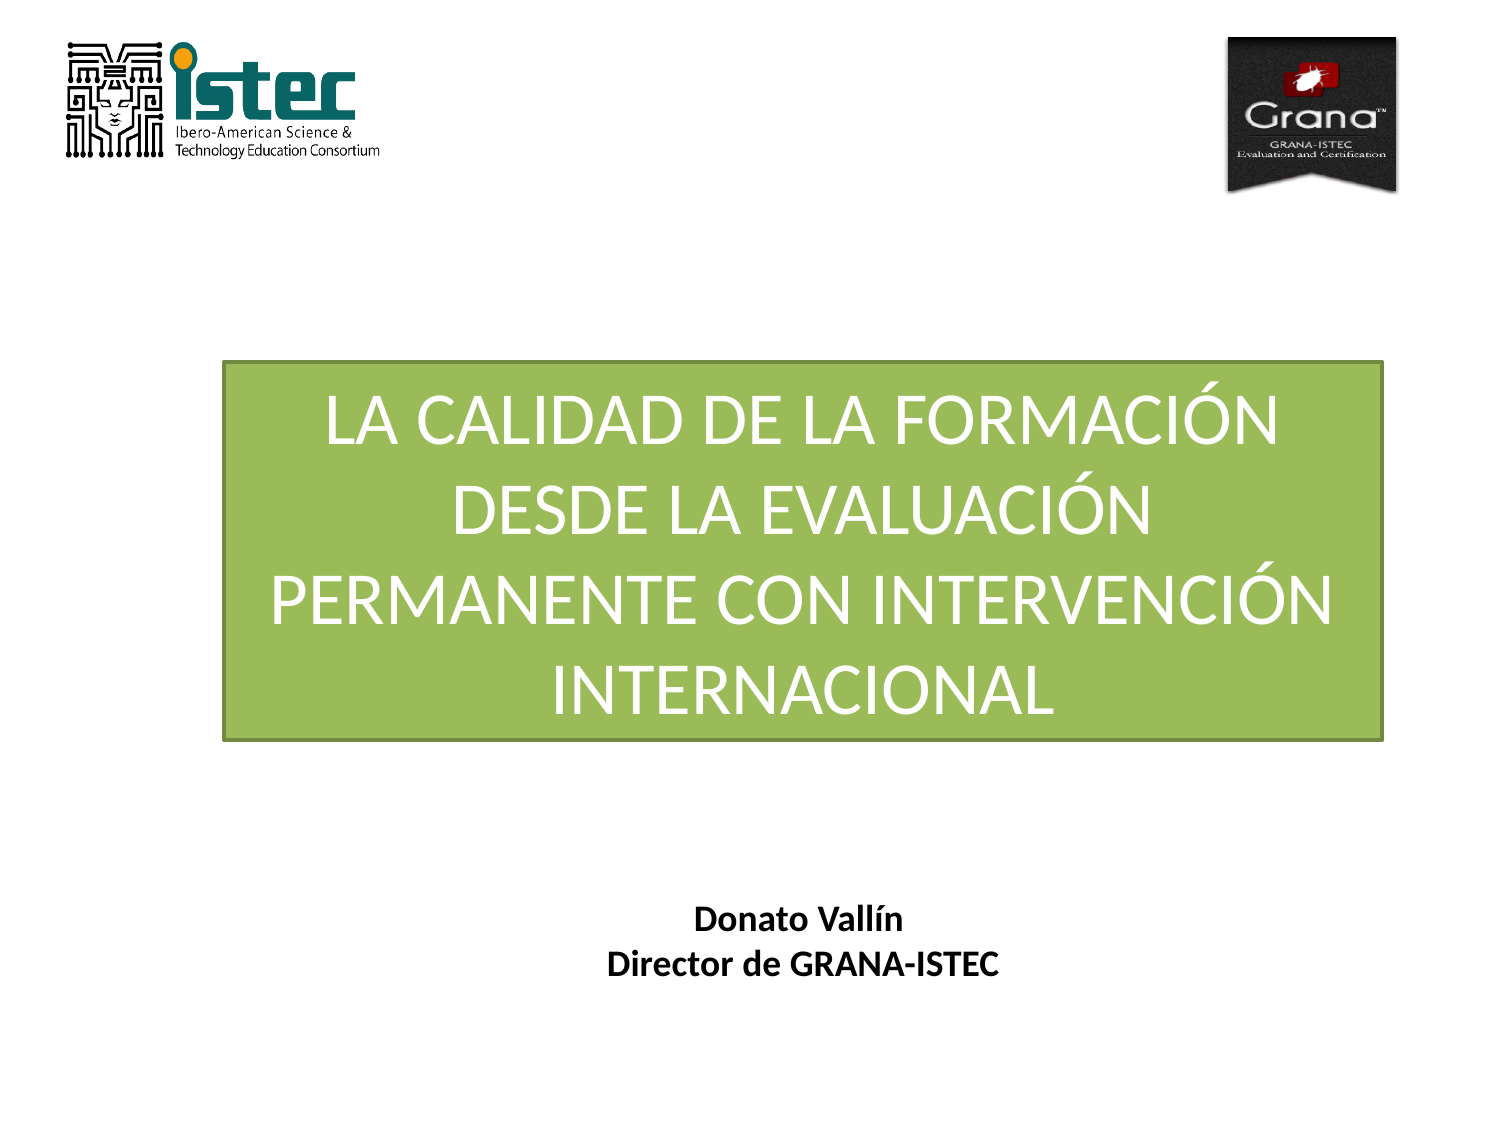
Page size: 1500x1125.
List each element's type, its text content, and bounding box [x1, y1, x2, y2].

text_box LA CALIDAD DE LA FORMACIÓN DESDE LA EVALUACIÓN PERMANENTE CON INTERVENCIÓN INTERNACIONAL [224, 361, 1382, 741]
picture [64, 36, 385, 162]
text_box Donato Vallín Director de GRANA-ISTEC [428, 841, 1179, 993]
picture [1222, 36, 1400, 197]
